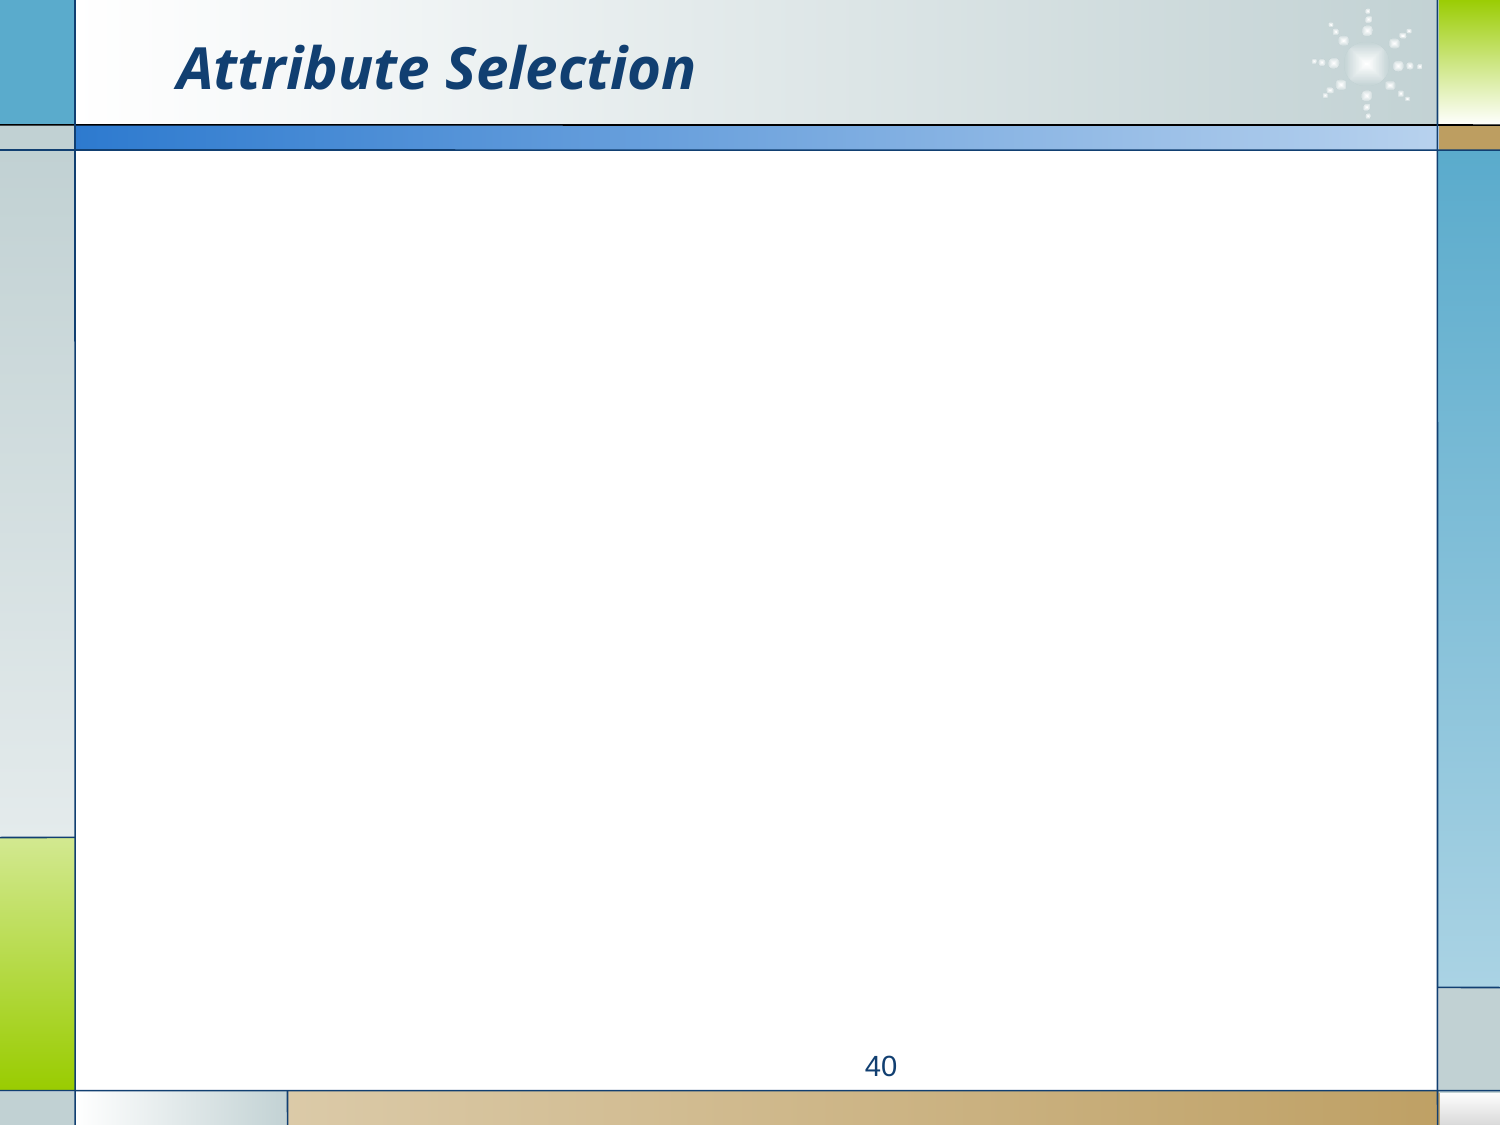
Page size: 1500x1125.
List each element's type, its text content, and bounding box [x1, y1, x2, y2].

slide_number 40 [562, 1039, 913, 1081]
title Attribute Selection [162, 19, 1263, 113]
